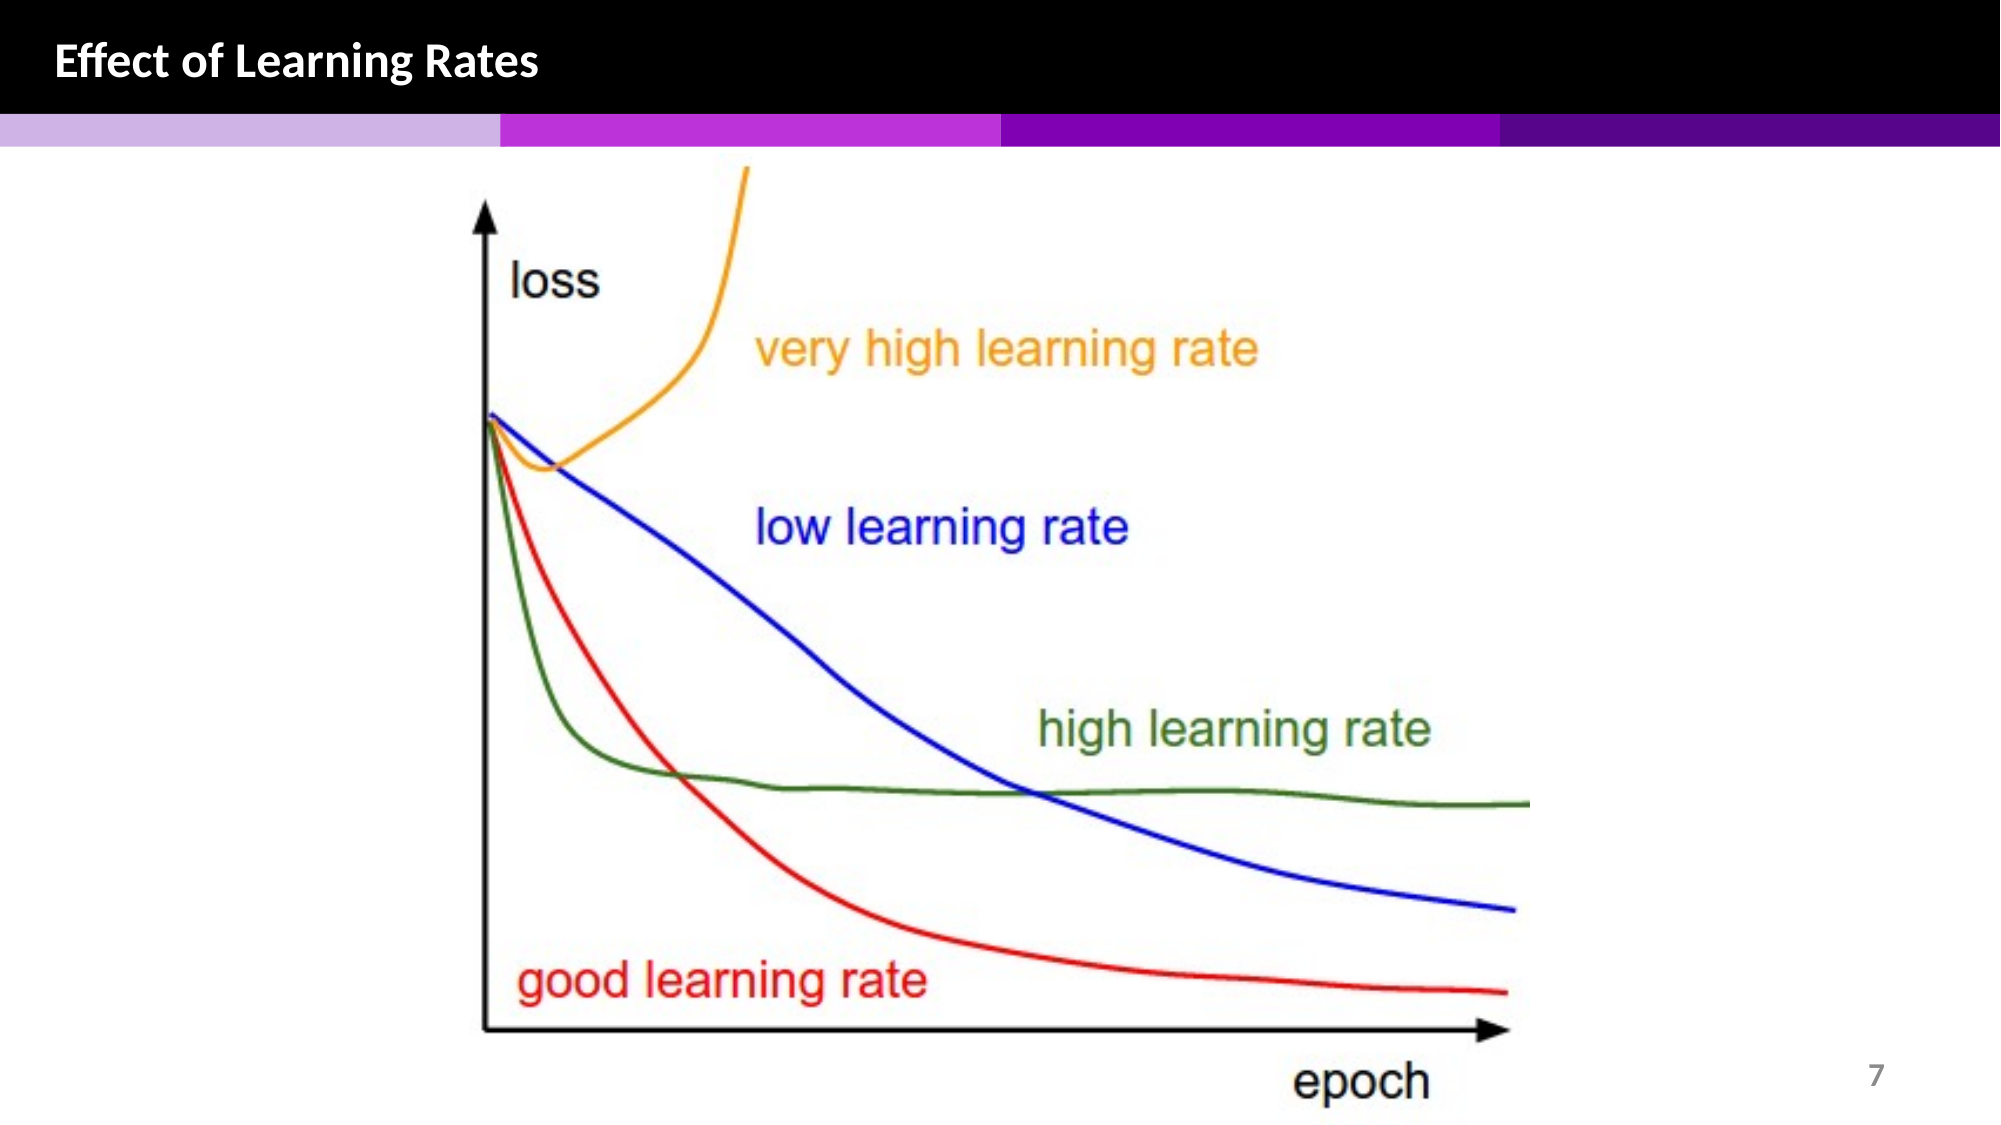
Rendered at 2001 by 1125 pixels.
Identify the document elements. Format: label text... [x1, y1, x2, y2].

picture [451, 153, 1530, 1125]
list Effect of Learning Rates [39, 1, 1964, 114]
